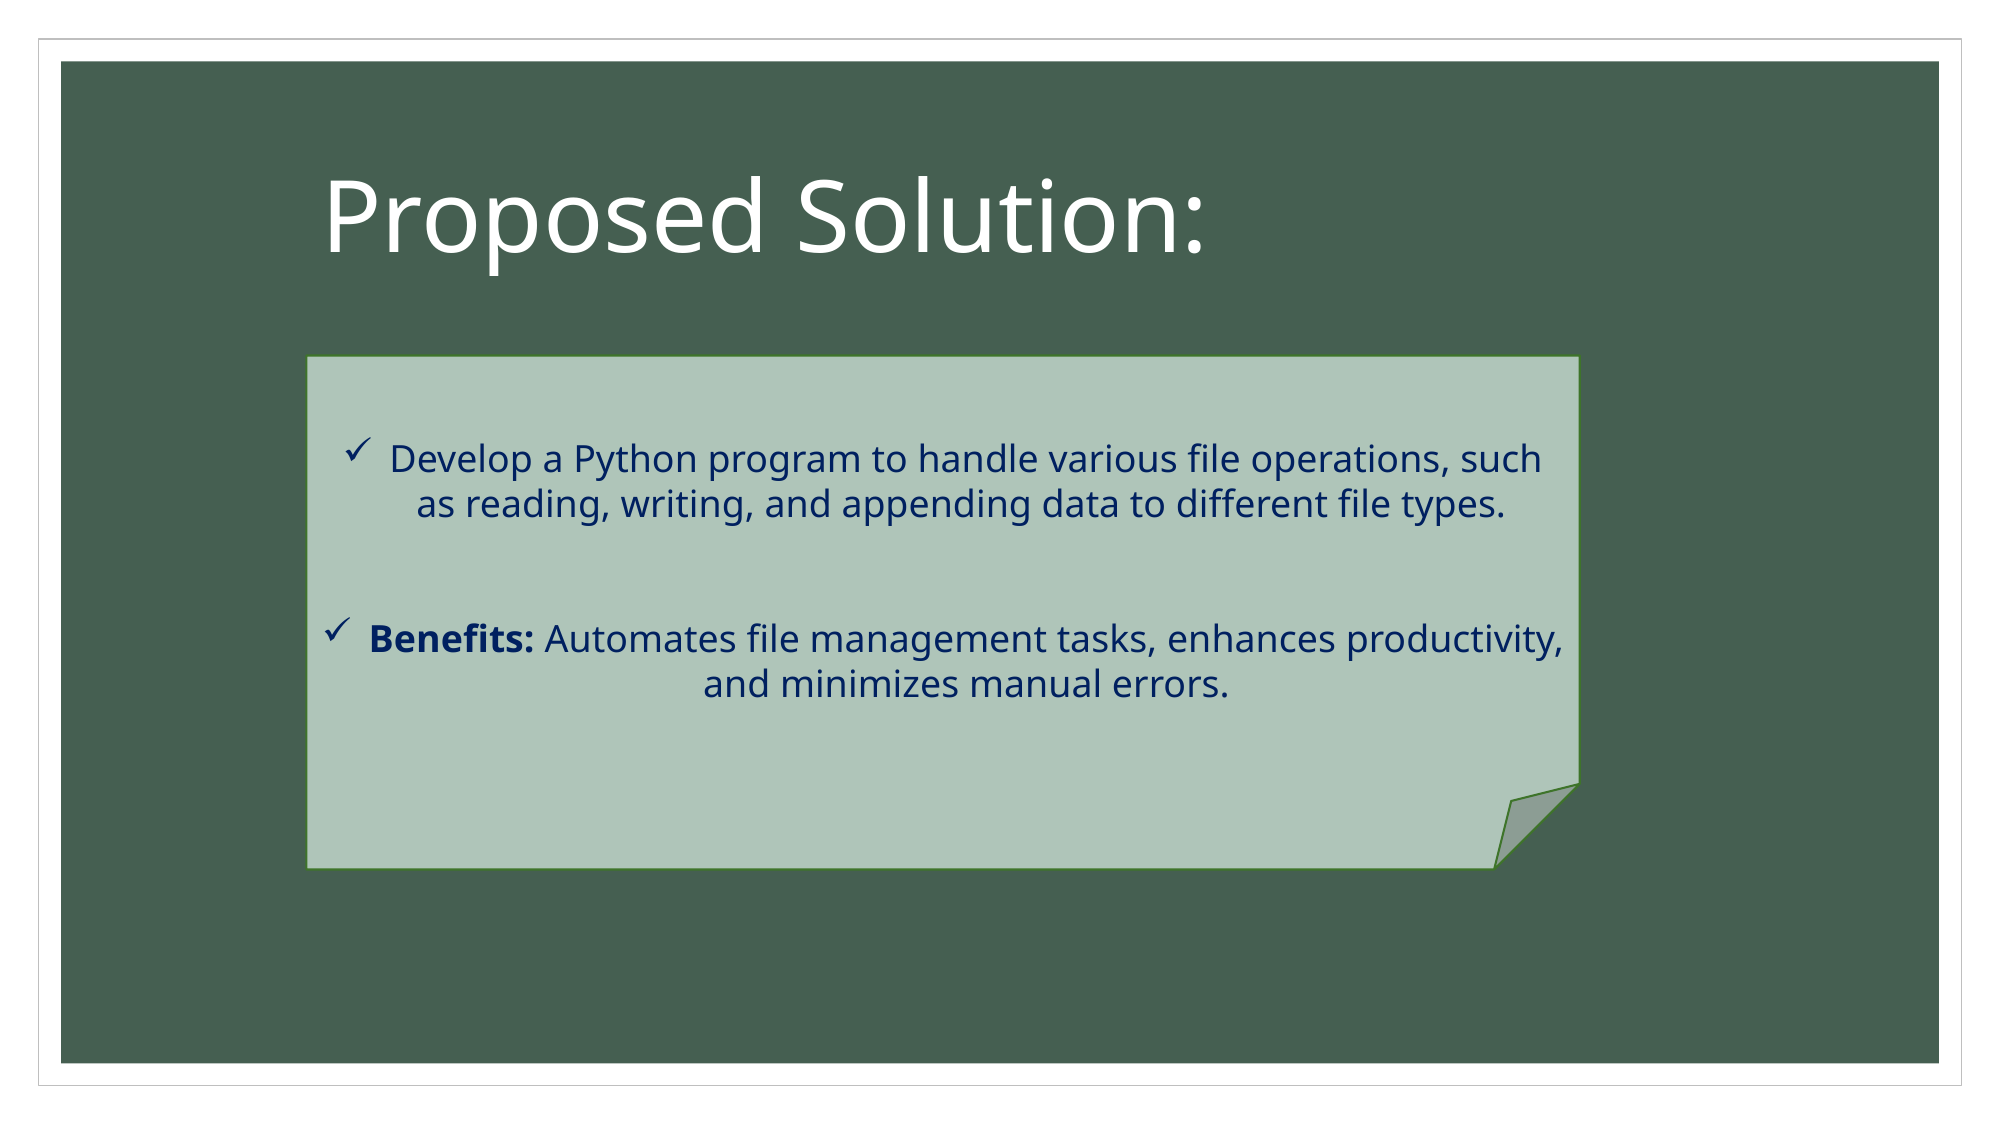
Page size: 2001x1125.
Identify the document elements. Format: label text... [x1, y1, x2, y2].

title Proposed Solution: [306, 154, 1305, 287]
text_box Develop a Python program to handle various file operations, such as reading, writing, and appending data to different file types. Benefits: Automates file management tasks, enhances productivity, and minimizes manual errors. [305, 354, 1581, 871]
